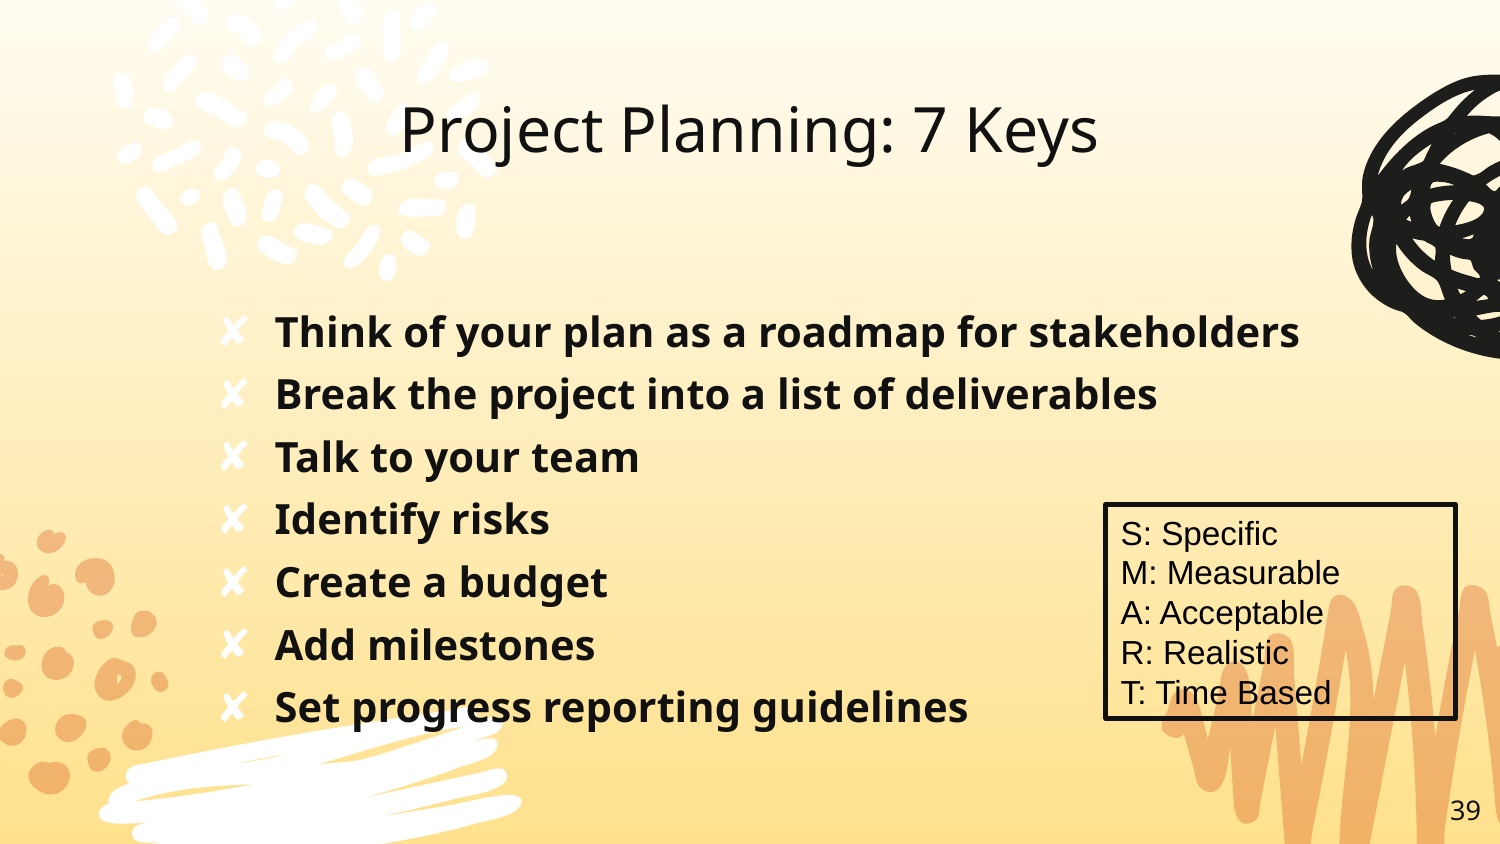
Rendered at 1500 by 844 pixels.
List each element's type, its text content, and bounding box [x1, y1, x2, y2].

title Project Planning: 7 Keys [199, 62, 1301, 165]
slide_number 39 [1391, 779, 1482, 844]
text_box S: Specific M: Measurable A: Acceptable R: Realistic T: Time Based [1105, 504, 1456, 719]
list Think of your plan as a roadmap for stakeholders Break the project into a list of deliverables Talk to your team Identify risks Create a budget Add milestones Set progress reporting guidelines [199, 305, 1325, 808]
